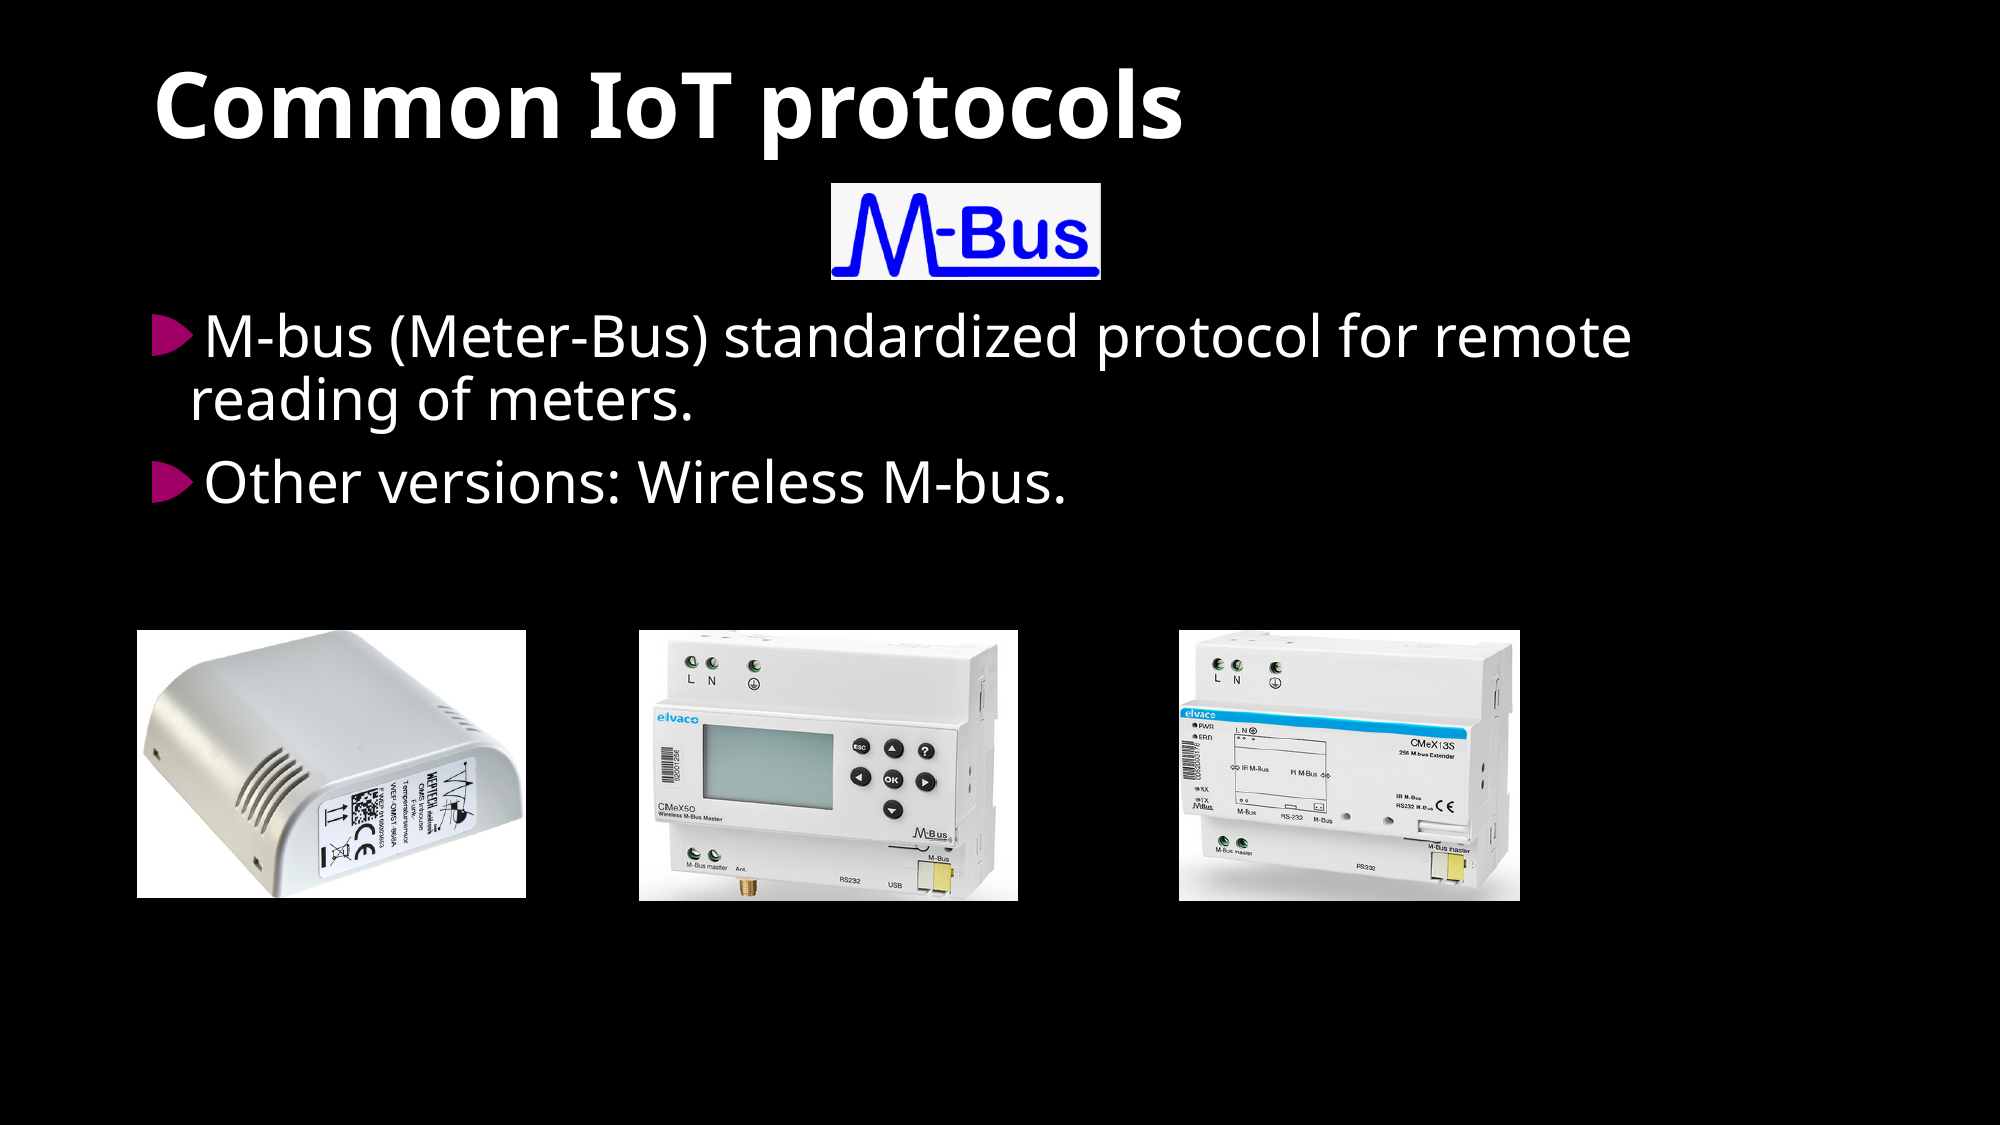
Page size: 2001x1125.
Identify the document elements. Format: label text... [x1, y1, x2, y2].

list M-bus (Meter-Bus) standardized protocol for remote reading of meters. Other versions: Wireless M-bus. [137, 299, 1863, 1014]
title Common IoT protocols [137, 0, 1863, 218]
picture [137, 630, 526, 898]
picture [639, 630, 1018, 901]
picture [152, 461, 194, 503]
picture [1179, 630, 1520, 901]
picture [152, 314, 194, 356]
picture [831, 183, 1101, 280]
